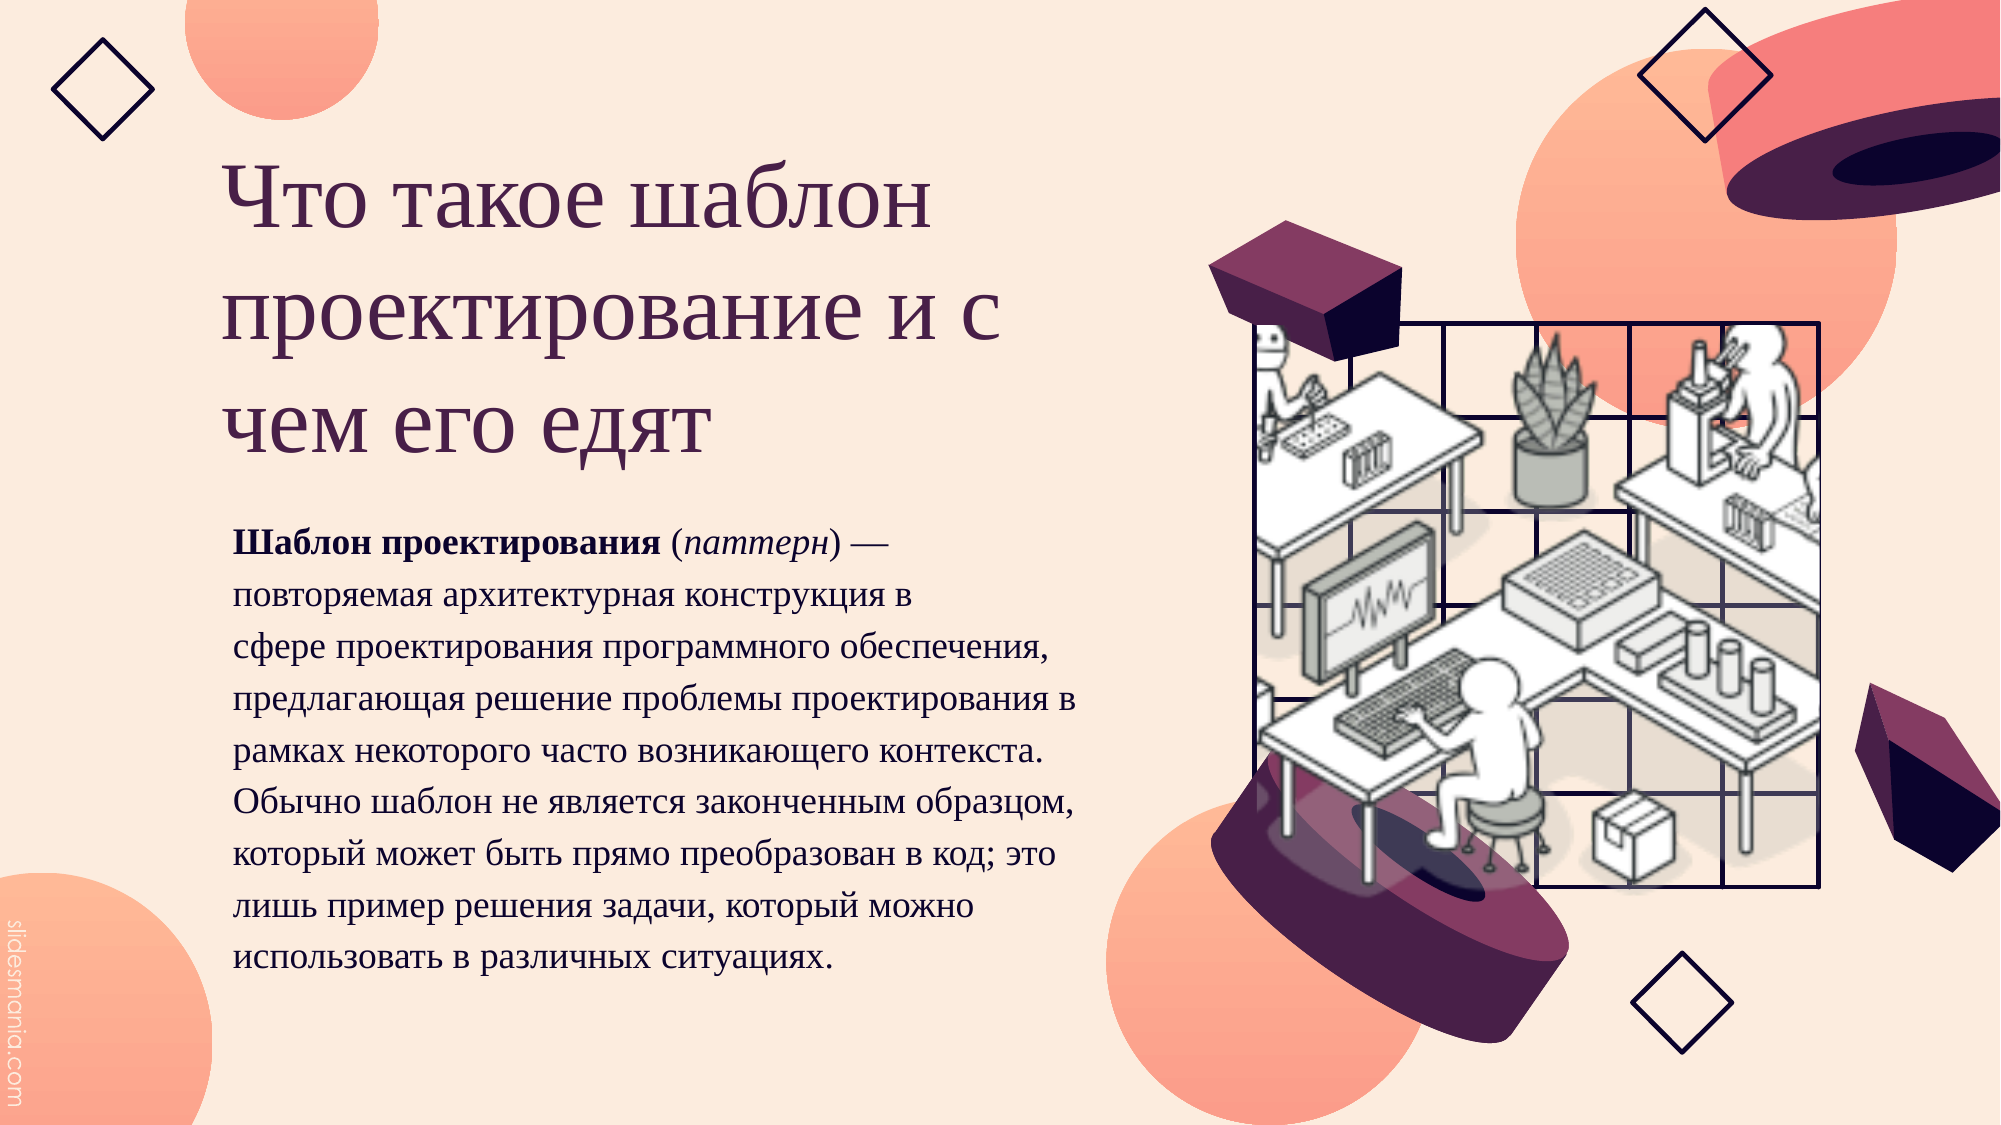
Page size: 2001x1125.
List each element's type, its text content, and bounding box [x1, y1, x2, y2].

title Что такое шаблон проектирование и с чем его едят [201, 124, 1158, 491]
list Шаблон проектирования (паттерн) — повторяемая архитектурная конструкция в сфере проектирования программного обеспечения, предлагающая решение проблемы проектирования в рамках некоторого часто возникающего контекста. Обычно шаблон не является законченным образцом, который может быть прямо преобразован в код; это лишь пример решения задачи, который можно использовать в различных ситуациях. [200, 490, 1109, 1072]
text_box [1210, 744, 1570, 1044]
picture [1256, 325, 1820, 924]
